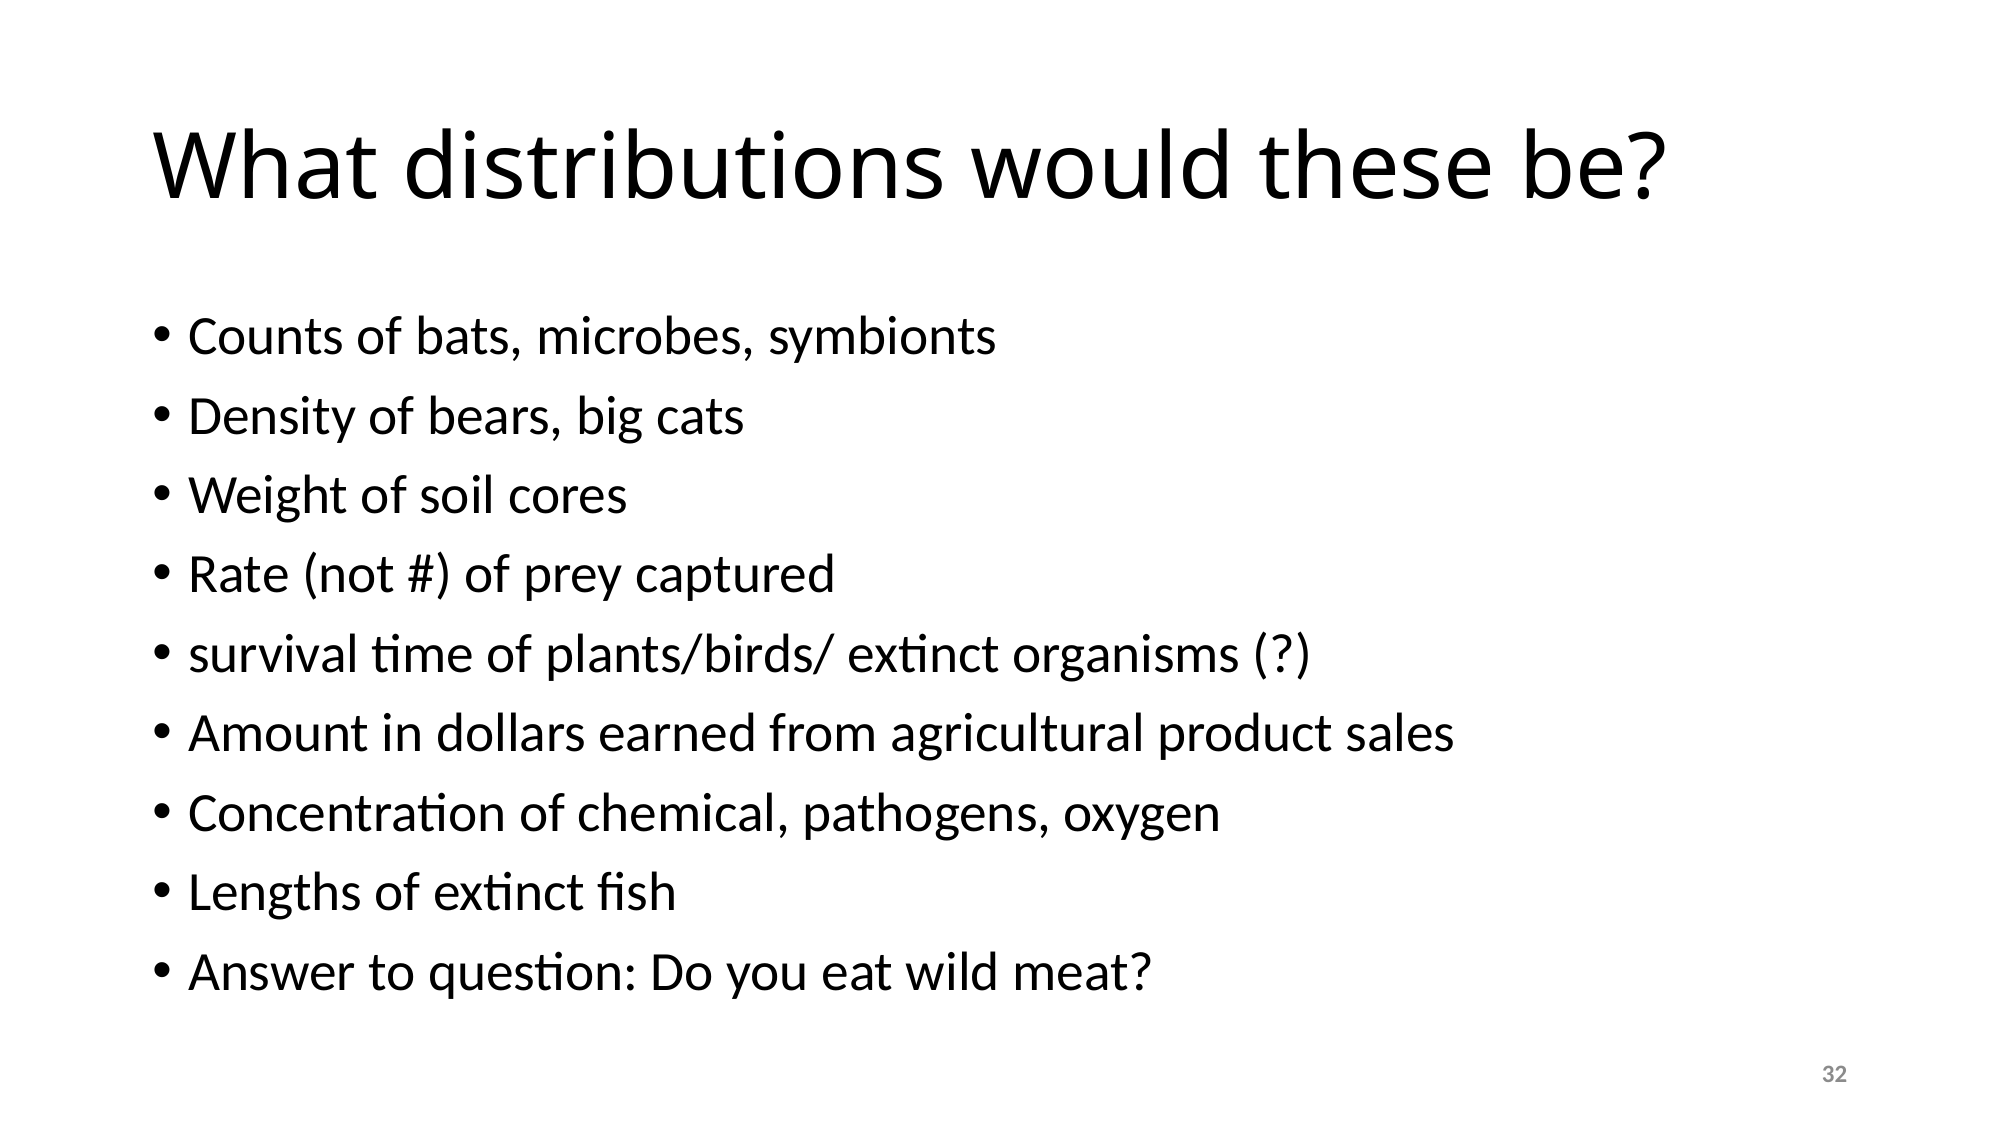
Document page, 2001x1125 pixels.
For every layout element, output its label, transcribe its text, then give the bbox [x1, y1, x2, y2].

title What distributions would these be? [137, 59, 1863, 278]
slide_number 32 [1412, 1042, 1863, 1103]
list Counts of bats, microbes, symbionts Density of bears, big cats Weight of soil cores Rate (not #) of prey captured survival time of plants/birds/ extinct organisms (?) Amount in dollars earned from agricultural product sales Concentration of chemical, pathogens, oxygen Lengths of extinct fish Answer to question: Do you eat wild meat? [137, 299, 1863, 1014]
